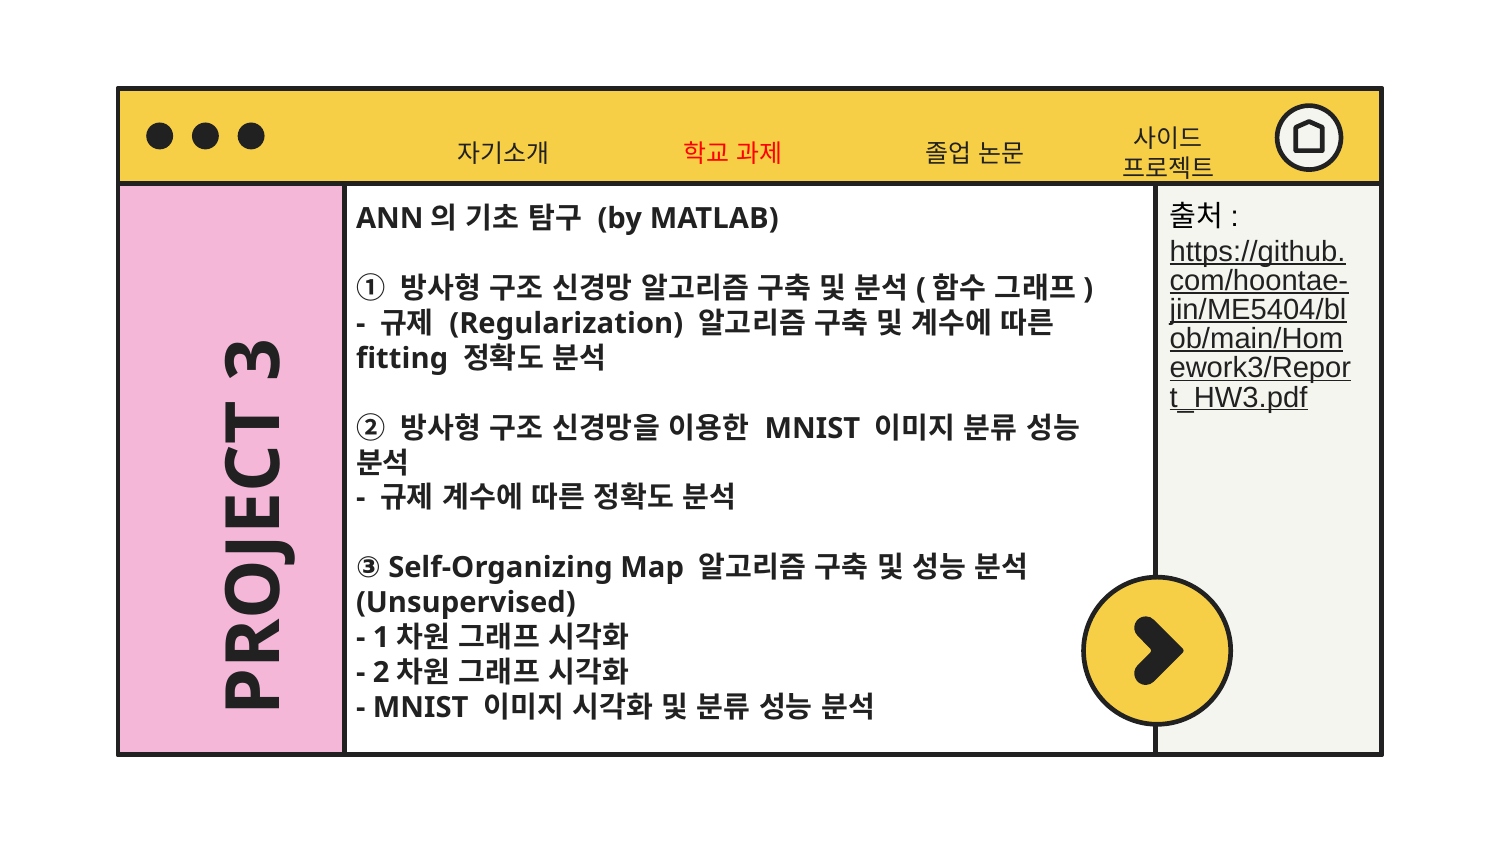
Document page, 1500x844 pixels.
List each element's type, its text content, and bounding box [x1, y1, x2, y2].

text_box 학교 과제 [618, 121, 855, 154]
text_box 자기소개 [395, 121, 618, 154]
text_box [1083, 577, 1231, 725]
text_box 출처: https://github.com/hoontae-jin/ME5404/blob/main/Homework3/Report_HW3.pdf [1154, 189, 1369, 310]
text_box [1155, 184, 1382, 755]
text_box [1134, 616, 1184, 685]
text_box 졸업 논문 [855, 121, 1102, 154]
text_box [1277, 105, 1342, 170]
title PROJECT 3 [189, 219, 316, 731]
text_box 사이드 프로젝트 [1102, 121, 1243, 154]
text_box [1295, 121, 1323, 151]
subtitle ANN의 기초 탐구 (by MATLAB) ① 방사형 구조 신경망 알고리즘 구축 및 분석(함수 그래프) - 규제 (Regularization) 알고리즘 구축 및 계수에 따른 fitting 정확도 분석 ② 방사형 구조 신경망을 이용한 MNIST 이미지 분류 성능 분석 - 규제 계수에 따른 정확도 분석 ③ Self-Organizing Map 알고리즘 구축 및 성능 분석 (Unsupervised) - 1차원 그래프 시각화 - 2차원 그래프 시각화 - MNIST 이미지 시각화 및 분류 성능 분석 [341, 184, 1140, 514]
text_box [118, 184, 345, 755]
